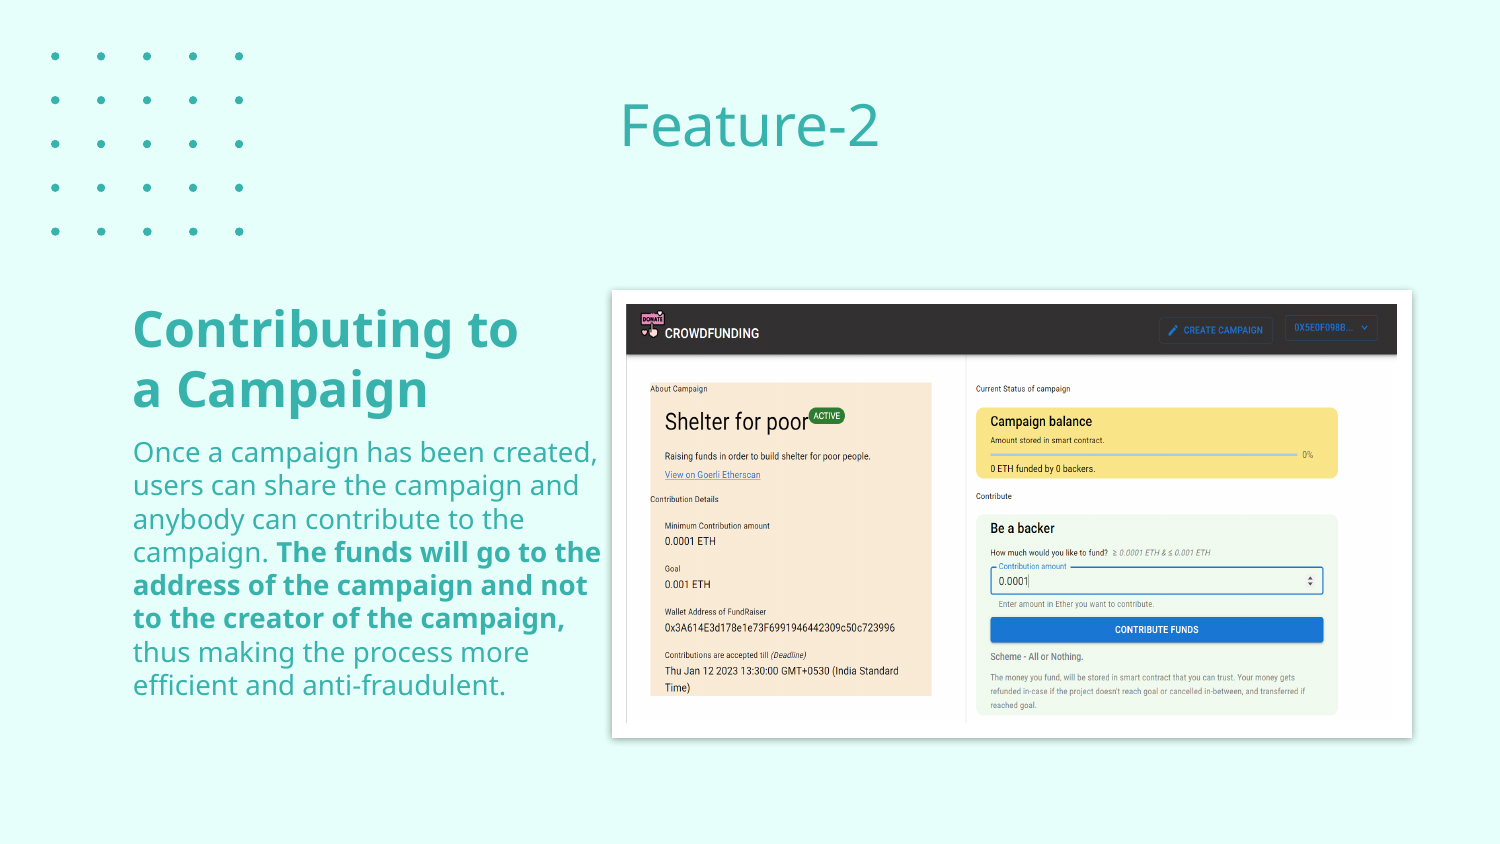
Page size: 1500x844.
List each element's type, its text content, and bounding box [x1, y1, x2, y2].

text_box Contributing to a Campaign [118, 293, 554, 422]
picture [626, 303, 1398, 724]
title Feature-2 [118, 72, 1382, 167]
text_box Once a campaign has been created, users can share the campaign and anybody can contribute to the campaign. The funds will go to the address of the campaign and not to the creator of the campaign, thus making the process more efficient and anti-fraudulent. [118, 419, 607, 739]
